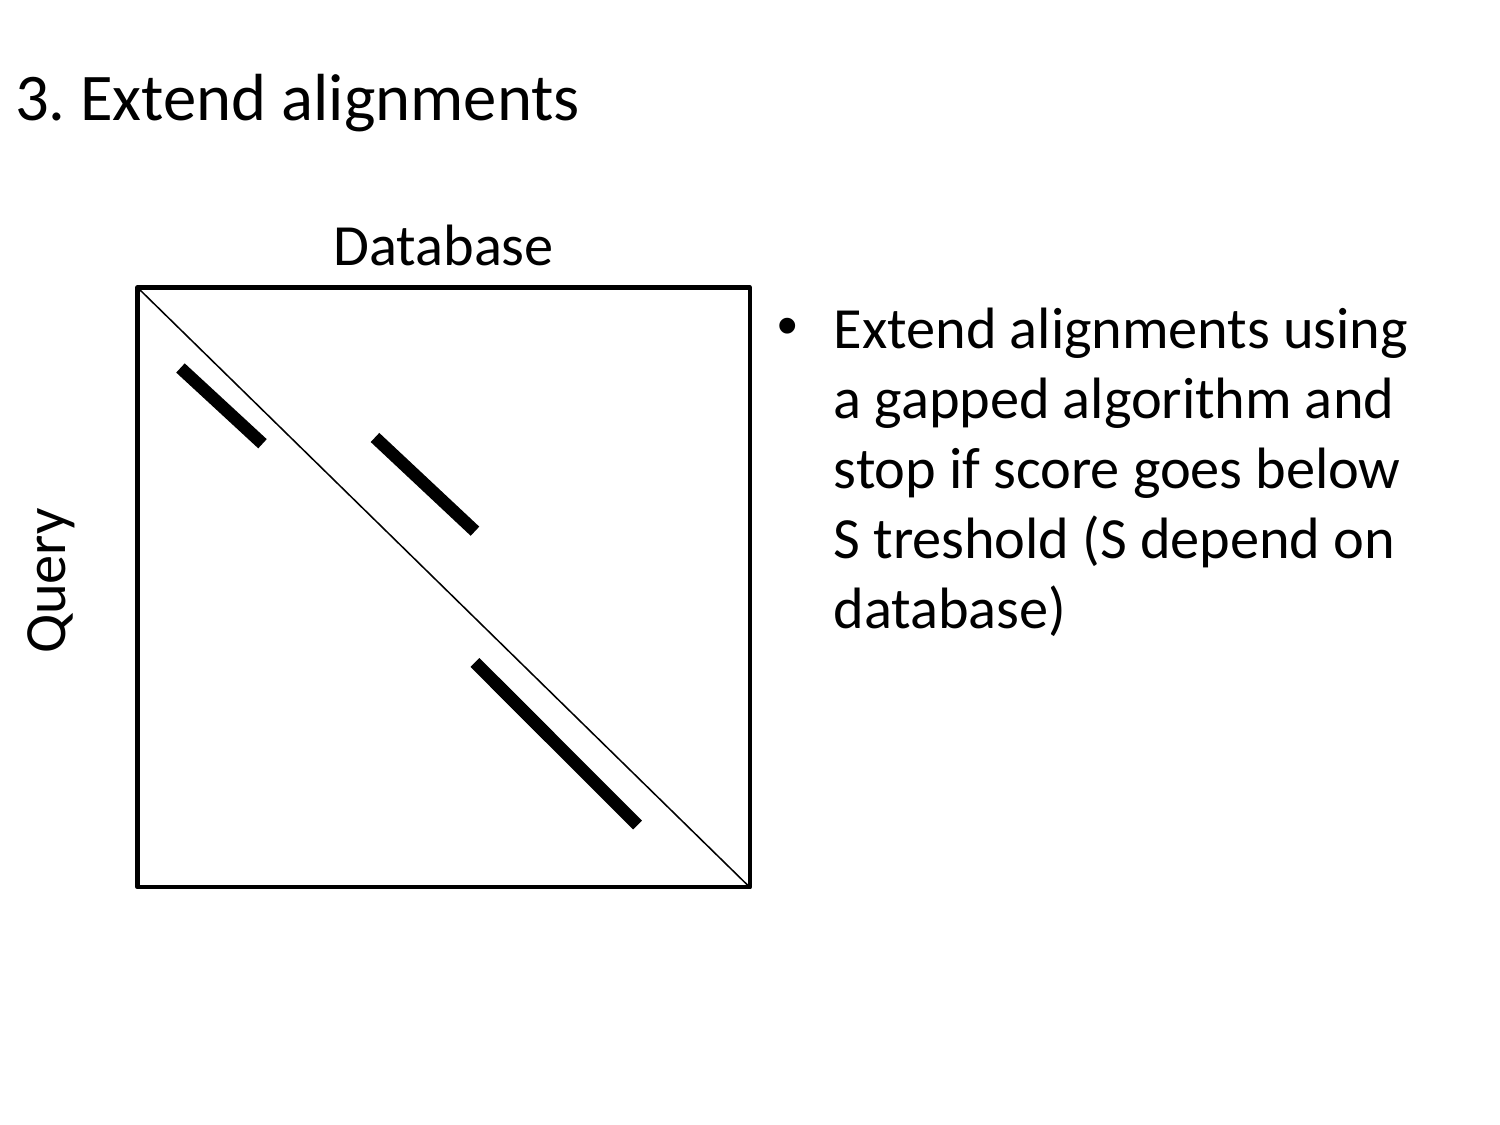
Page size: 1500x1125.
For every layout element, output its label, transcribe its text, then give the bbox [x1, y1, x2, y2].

list Database [137, 200, 750, 285]
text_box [474, 662, 638, 826]
list Extend alignments using a gapped algorithm and stop if score goes below S treshold (S depend on database) [762, 282, 1425, 875]
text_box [137, 287, 751, 888]
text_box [183, 364, 260, 448]
text_box Query [0, 275, 88, 888]
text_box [374, 437, 476, 532]
title 3. Extend alignments [0, 0, 1425, 188]
